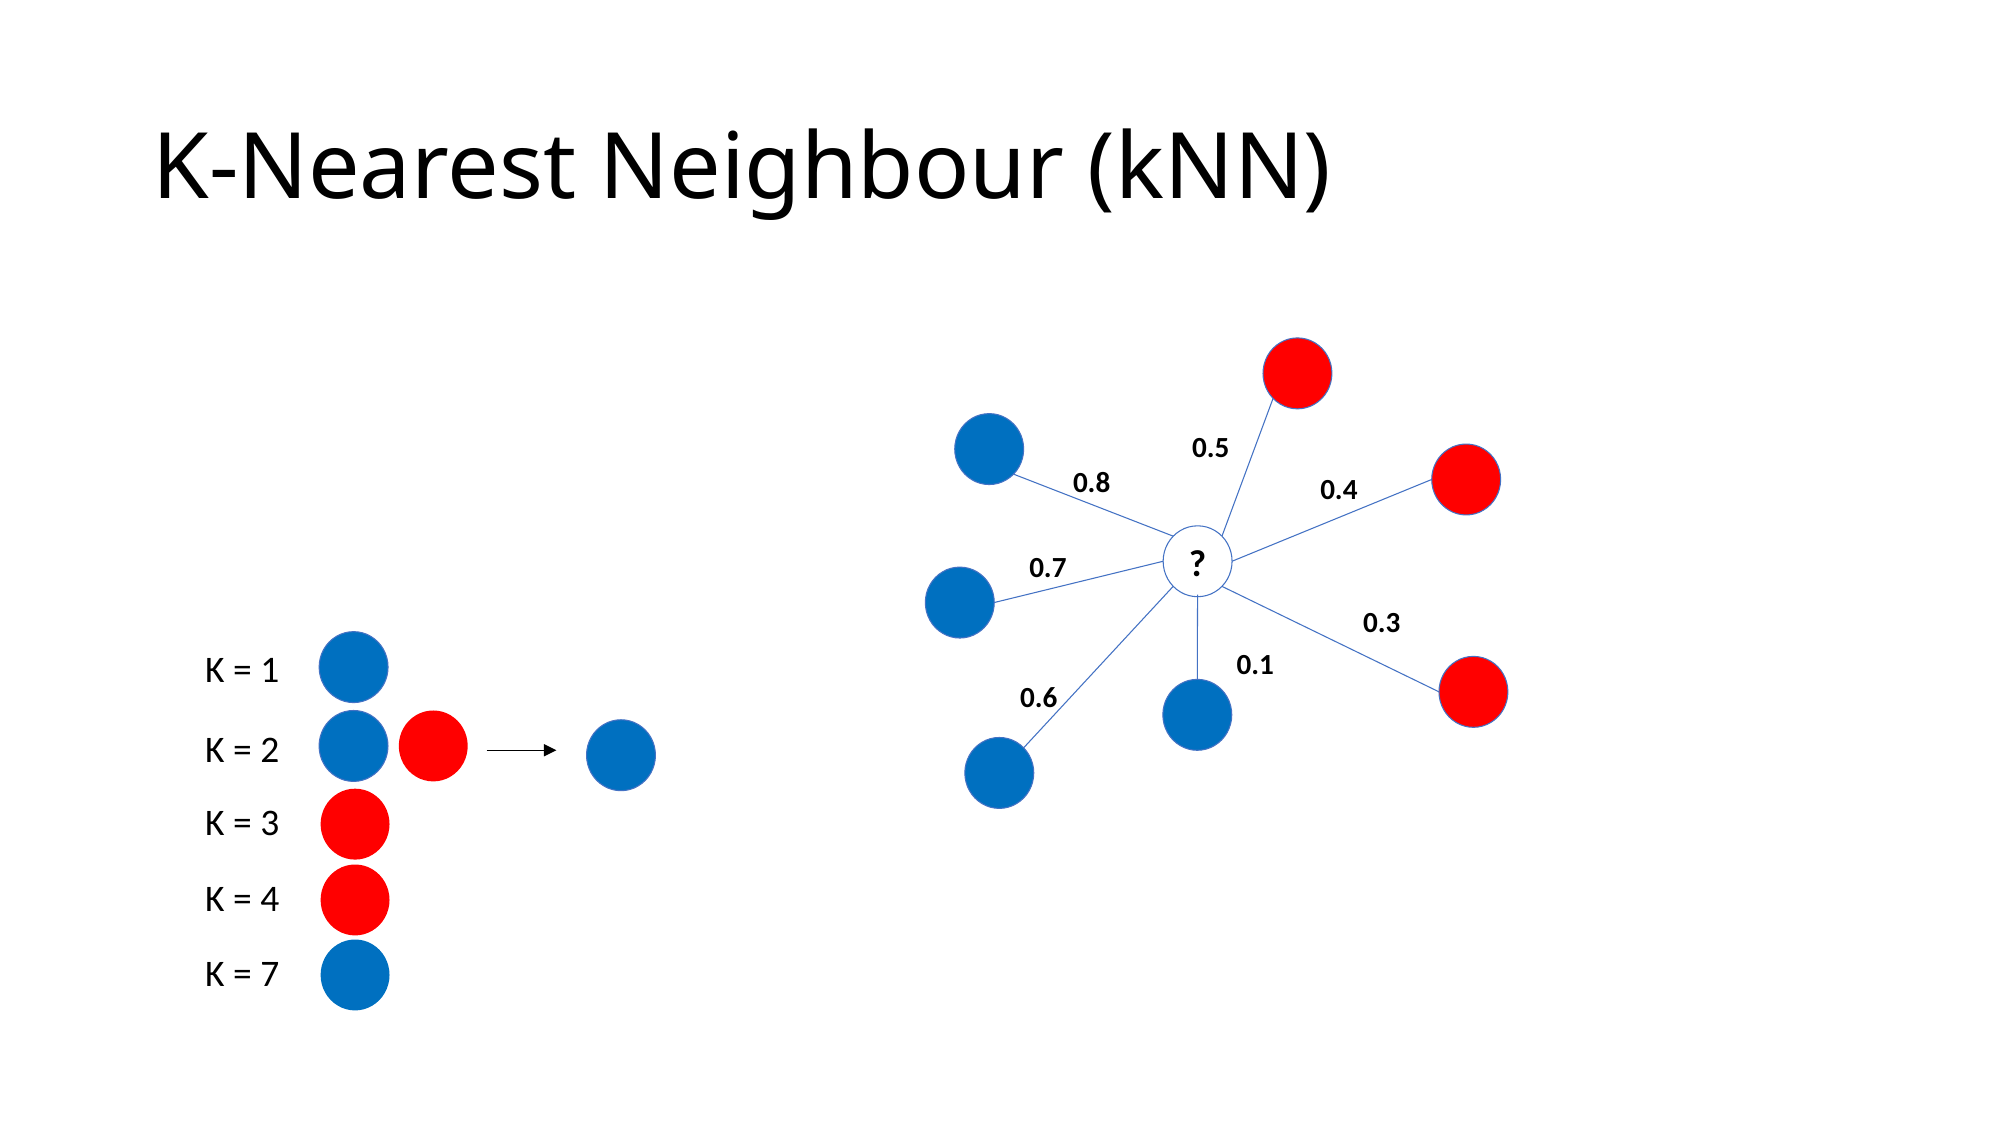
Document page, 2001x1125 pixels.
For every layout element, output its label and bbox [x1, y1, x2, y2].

text_box [190, 631, 389, 704]
text_box [398, 709, 469, 782]
text_box [190, 709, 389, 782]
text_box [137, 59, 1863, 278]
text_box [190, 788, 391, 861]
text_box [924, 337, 1509, 809]
text_box [190, 863, 391, 936]
text_box [190, 938, 391, 1011]
text_box [586, 719, 656, 792]
